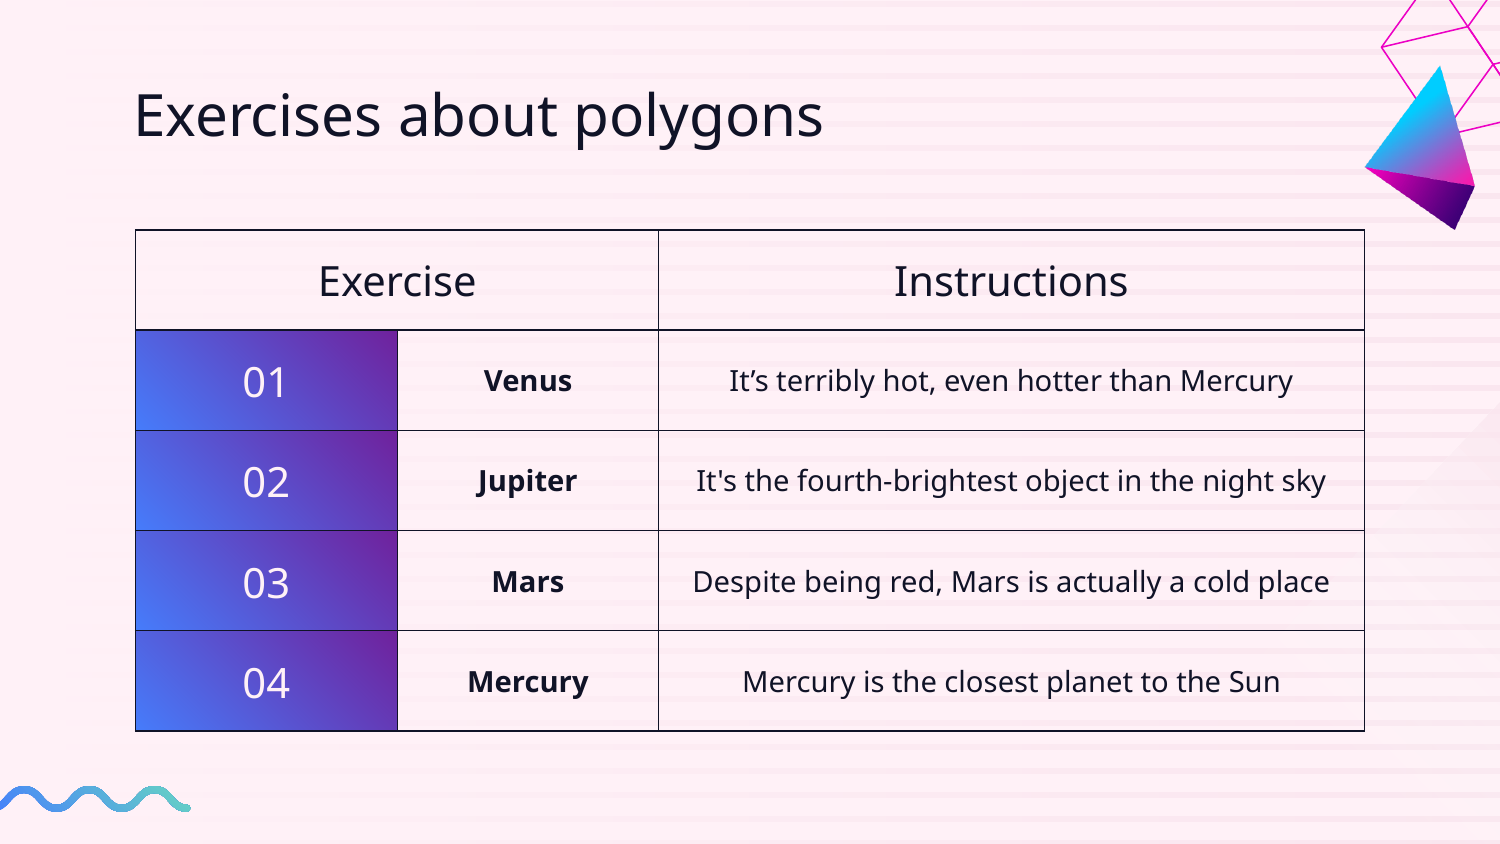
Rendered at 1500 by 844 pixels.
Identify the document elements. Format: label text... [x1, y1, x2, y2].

table_cell Jupiter [398, 431, 658, 530]
table_cell It's the fourth-brightest object in the night sky [659, 431, 1364, 530]
table_cell 01 [136, 331, 397, 430]
table_cell 02 [136, 431, 397, 530]
table_cell Venus [398, 331, 658, 430]
title Exercises about polygons [118, 63, 1382, 161]
table_cell Despite being red, Mars is actually a cold place [659, 531, 1364, 630]
table_header Exercise [136, 231, 658, 329]
table_cell It’s terribly hot, even hotter than Mercury [659, 331, 1364, 430]
table_cell Mercury is the closest planet to the Sun [659, 631, 1364, 730]
table_header Instructions [659, 231, 1364, 329]
table_cell 03 [136, 531, 397, 630]
table_cell 04 [136, 631, 397, 730]
table_cell Mercury [398, 631, 658, 730]
table_cell Mars [398, 531, 658, 630]
picture [1364, 65, 1475, 230]
